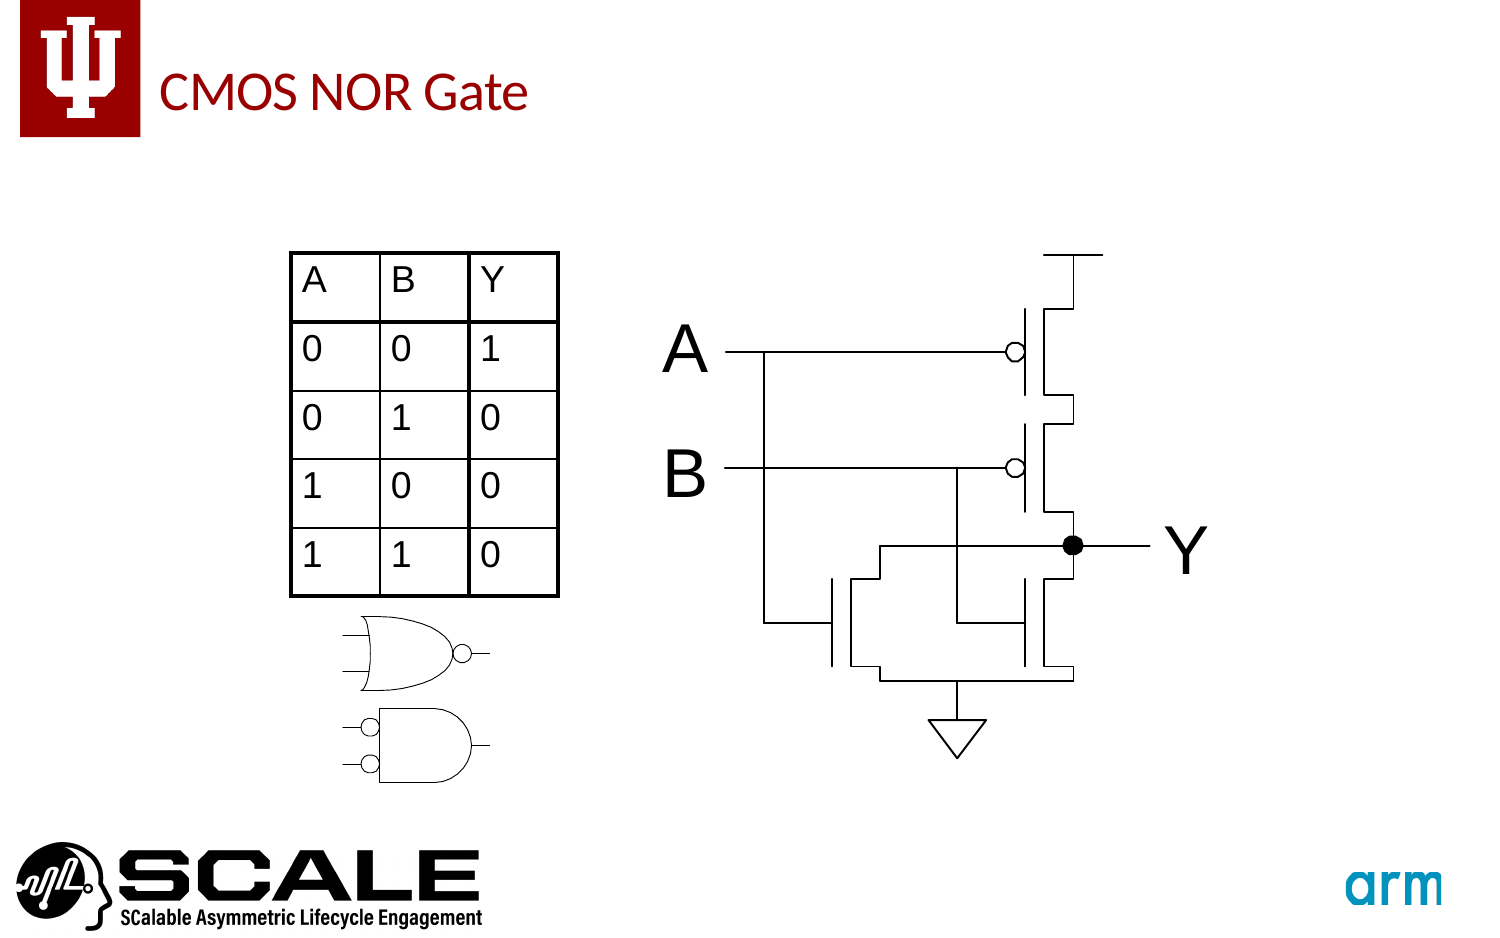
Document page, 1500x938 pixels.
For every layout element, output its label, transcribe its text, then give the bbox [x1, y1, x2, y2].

table_cell 1 [381, 529, 467, 594]
title CMOS NOR Gate [159, 65, 1441, 155]
table_cell 0 [381, 324, 467, 390]
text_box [618, 243, 1257, 770]
table_cell 1 [381, 392, 467, 458]
table_cell 1 [293, 460, 379, 527]
picture [16, 842, 482, 931]
table_header Y [471, 255, 556, 320]
table_header A [293, 255, 379, 320]
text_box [337, 599, 496, 788]
table_cell 1 [471, 324, 556, 390]
table_cell 0 [293, 324, 379, 390]
table_cell 0 [471, 392, 556, 458]
table_cell 0 [381, 460, 467, 527]
table_cell 0 [471, 529, 556, 594]
table_header B [381, 255, 467, 320]
table_cell 1 [293, 529, 379, 594]
table_cell 0 [293, 392, 379, 458]
picture [0, 0, 186, 183]
table_cell 0 [471, 460, 556, 527]
